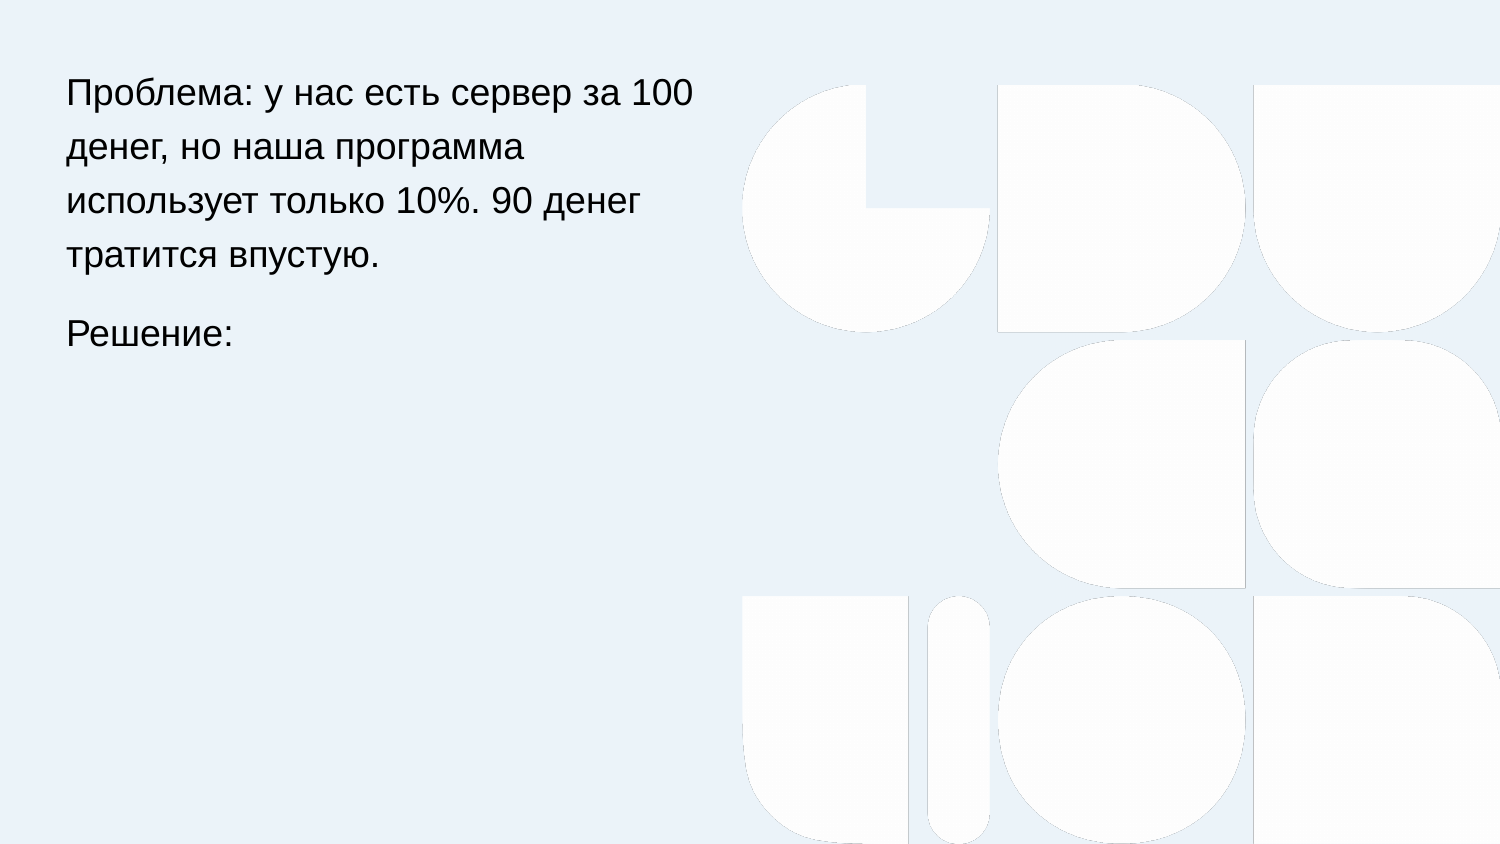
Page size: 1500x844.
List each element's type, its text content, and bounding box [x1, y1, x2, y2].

text_box Проблема: у нас есть сервер за 100 денег, но наша программа использует только 10%. 90 денег тратится впустую. Решение: [51, 51, 736, 361]
picture [742, 85, 1500, 844]
